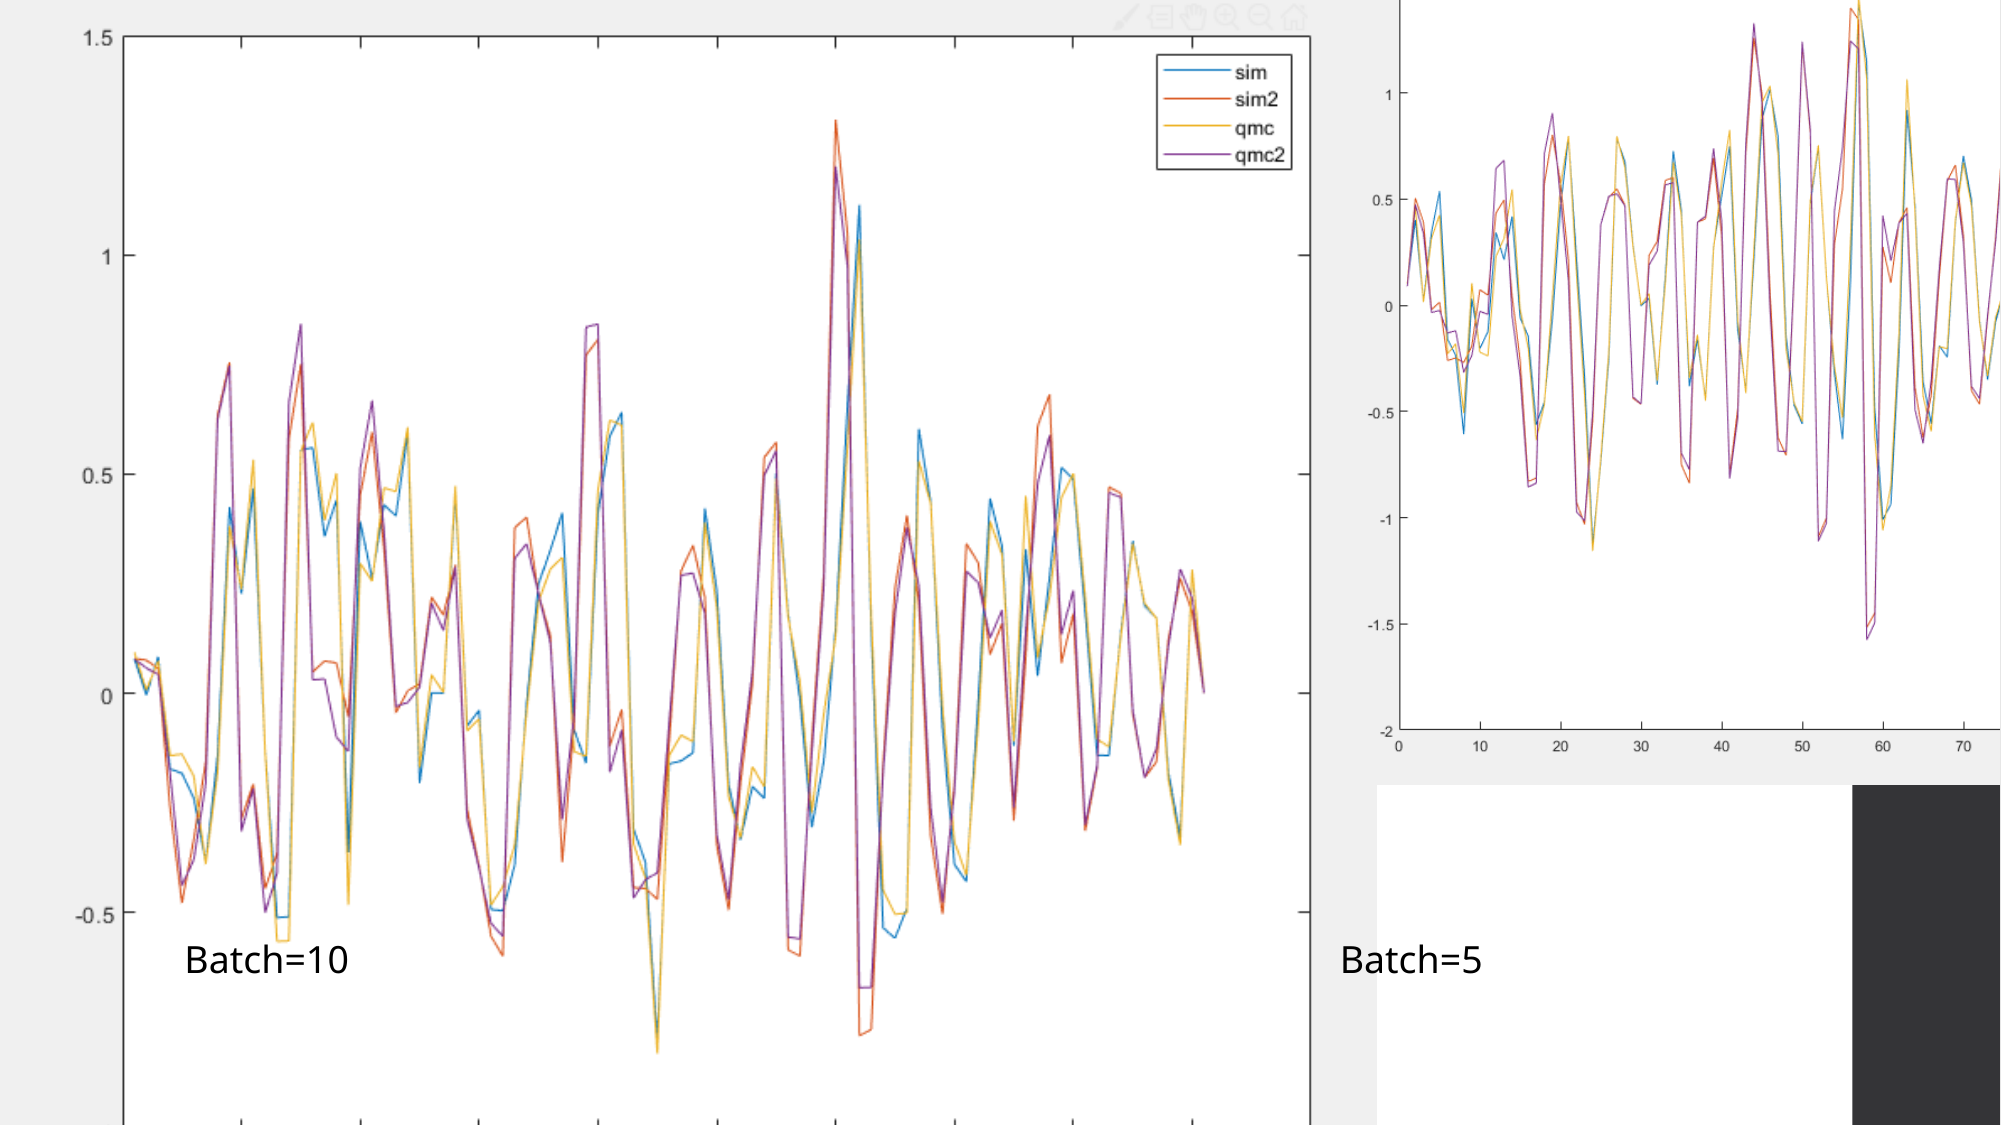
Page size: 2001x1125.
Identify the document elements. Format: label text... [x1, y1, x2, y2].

text_box Batch=5 [1383, 928, 1799, 988]
picture [0, 0, 2000, 1125]
